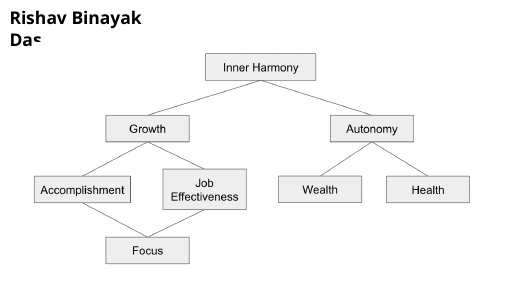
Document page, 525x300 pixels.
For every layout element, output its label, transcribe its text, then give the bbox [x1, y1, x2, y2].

picture [31, 41, 480, 270]
text_box Rishav Binayak Das [4, 2, 177, 55]
